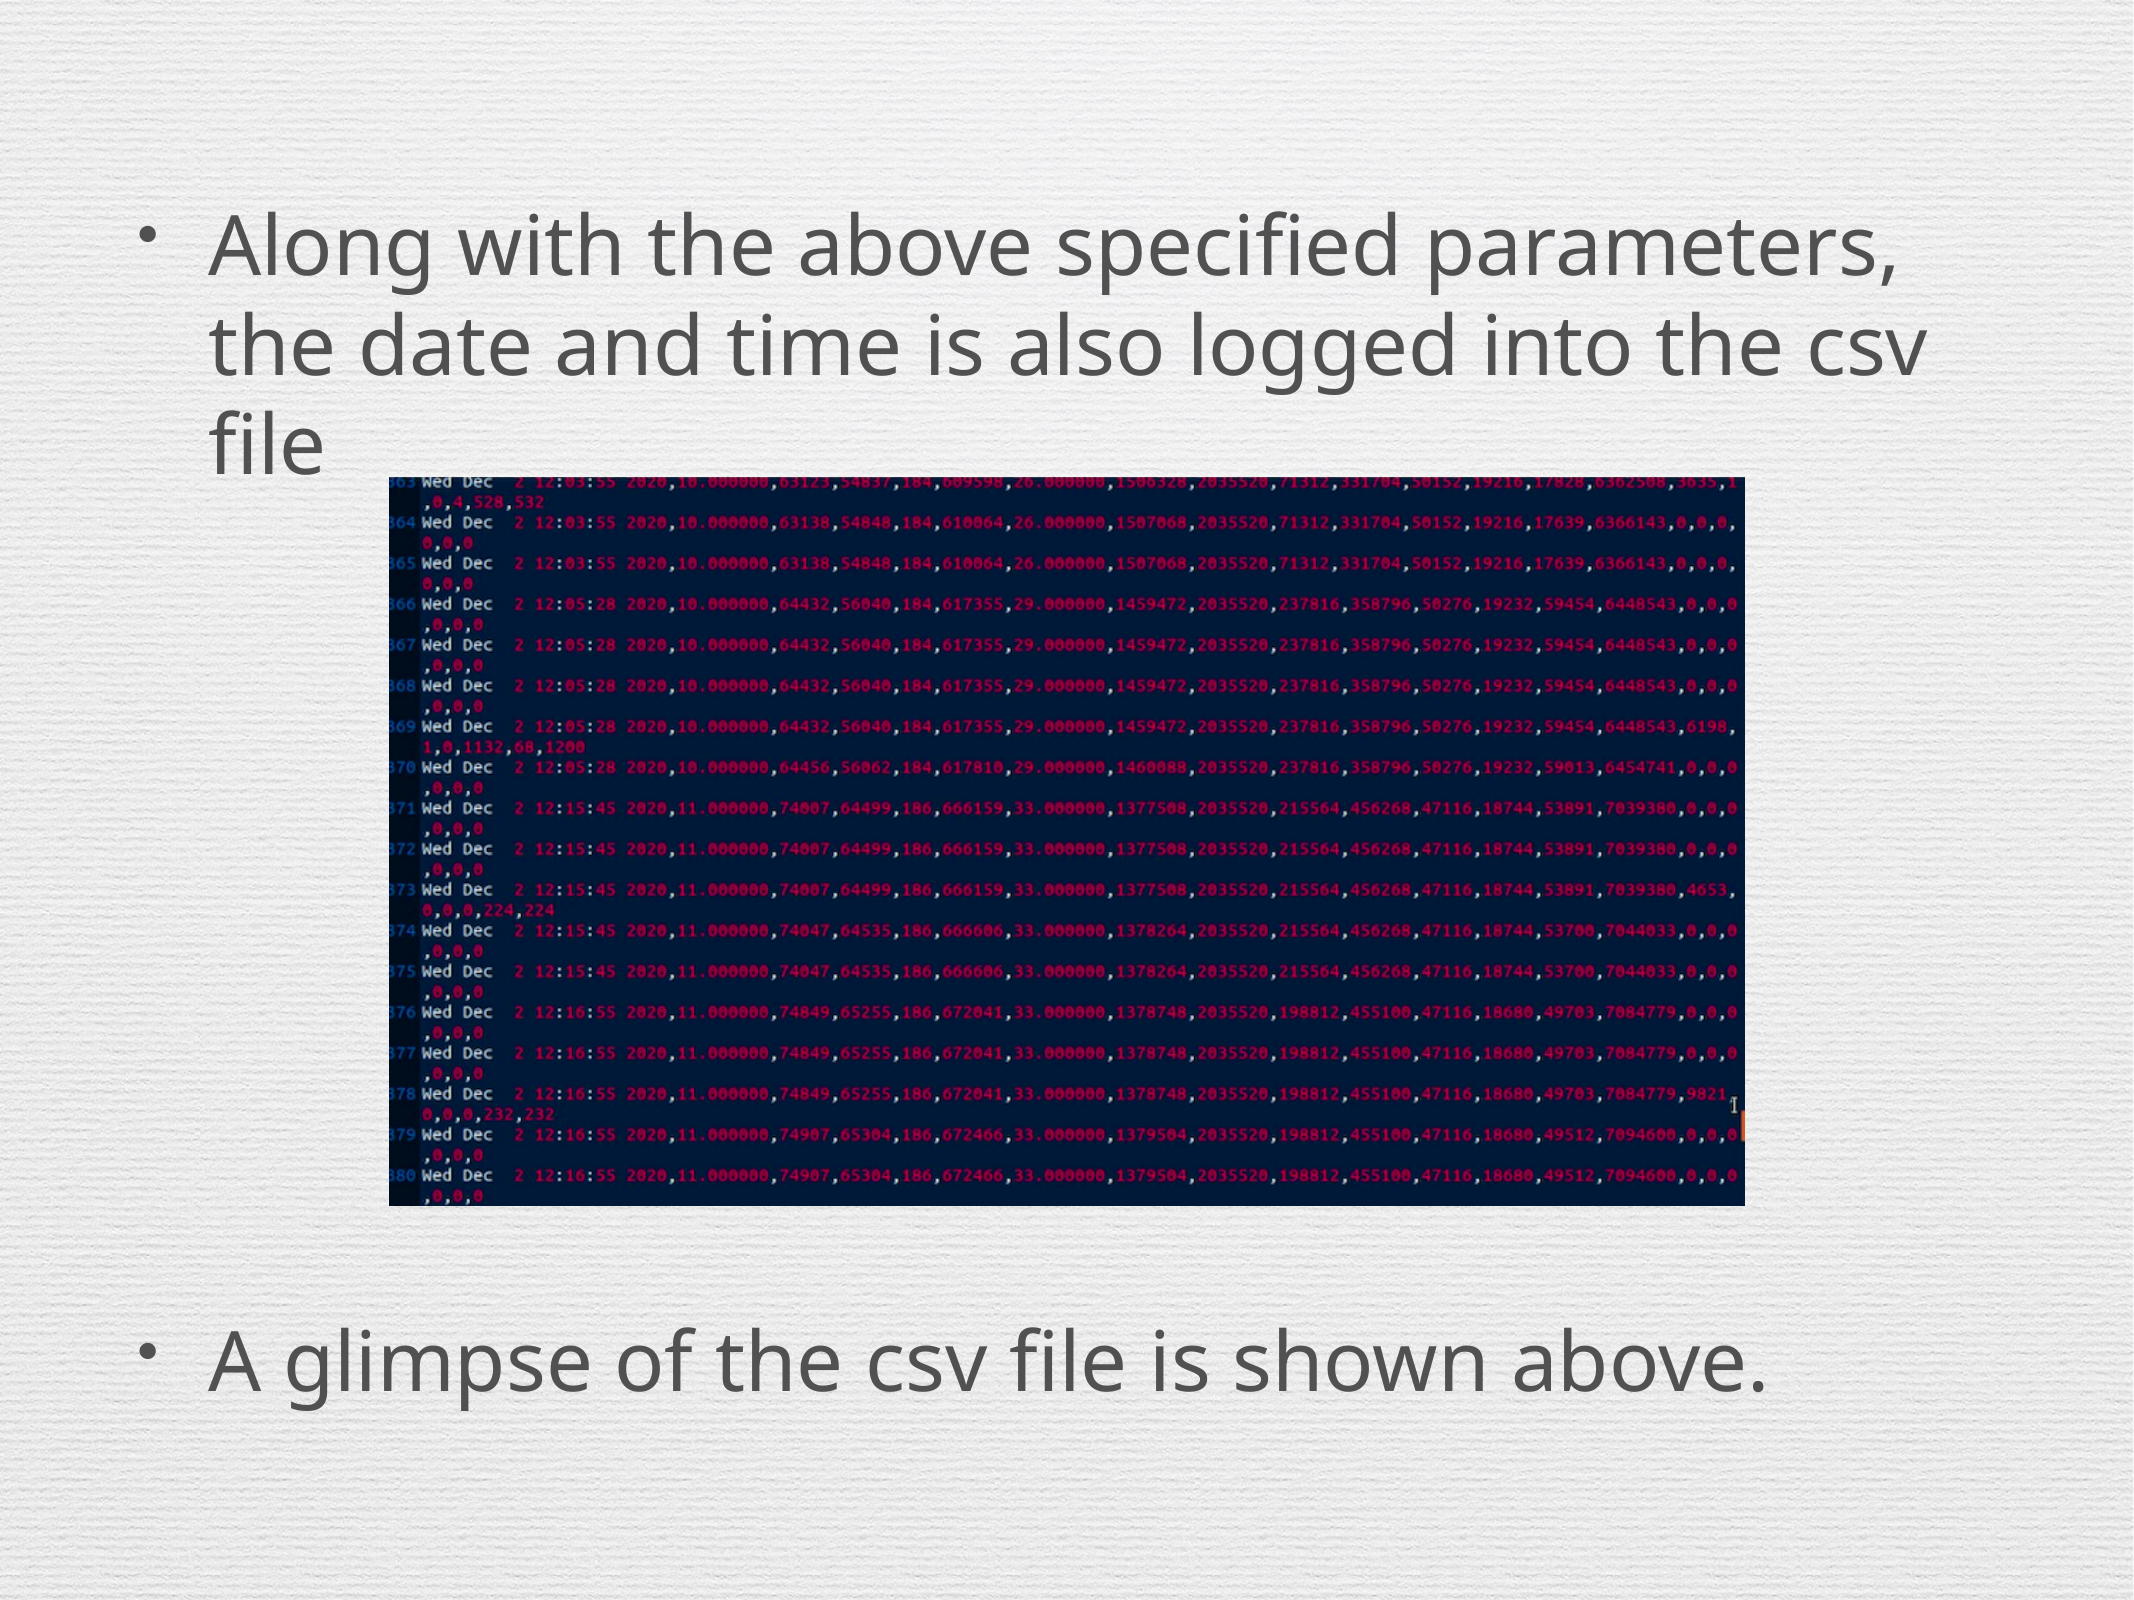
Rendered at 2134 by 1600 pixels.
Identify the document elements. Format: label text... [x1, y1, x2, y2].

picture [0, 0, 2134, 1600]
list Along with the above specified parameters, the date and time is also logged into the csv file A glimpse of the csv file is shown above. [128, 205, 2005, 1395]
